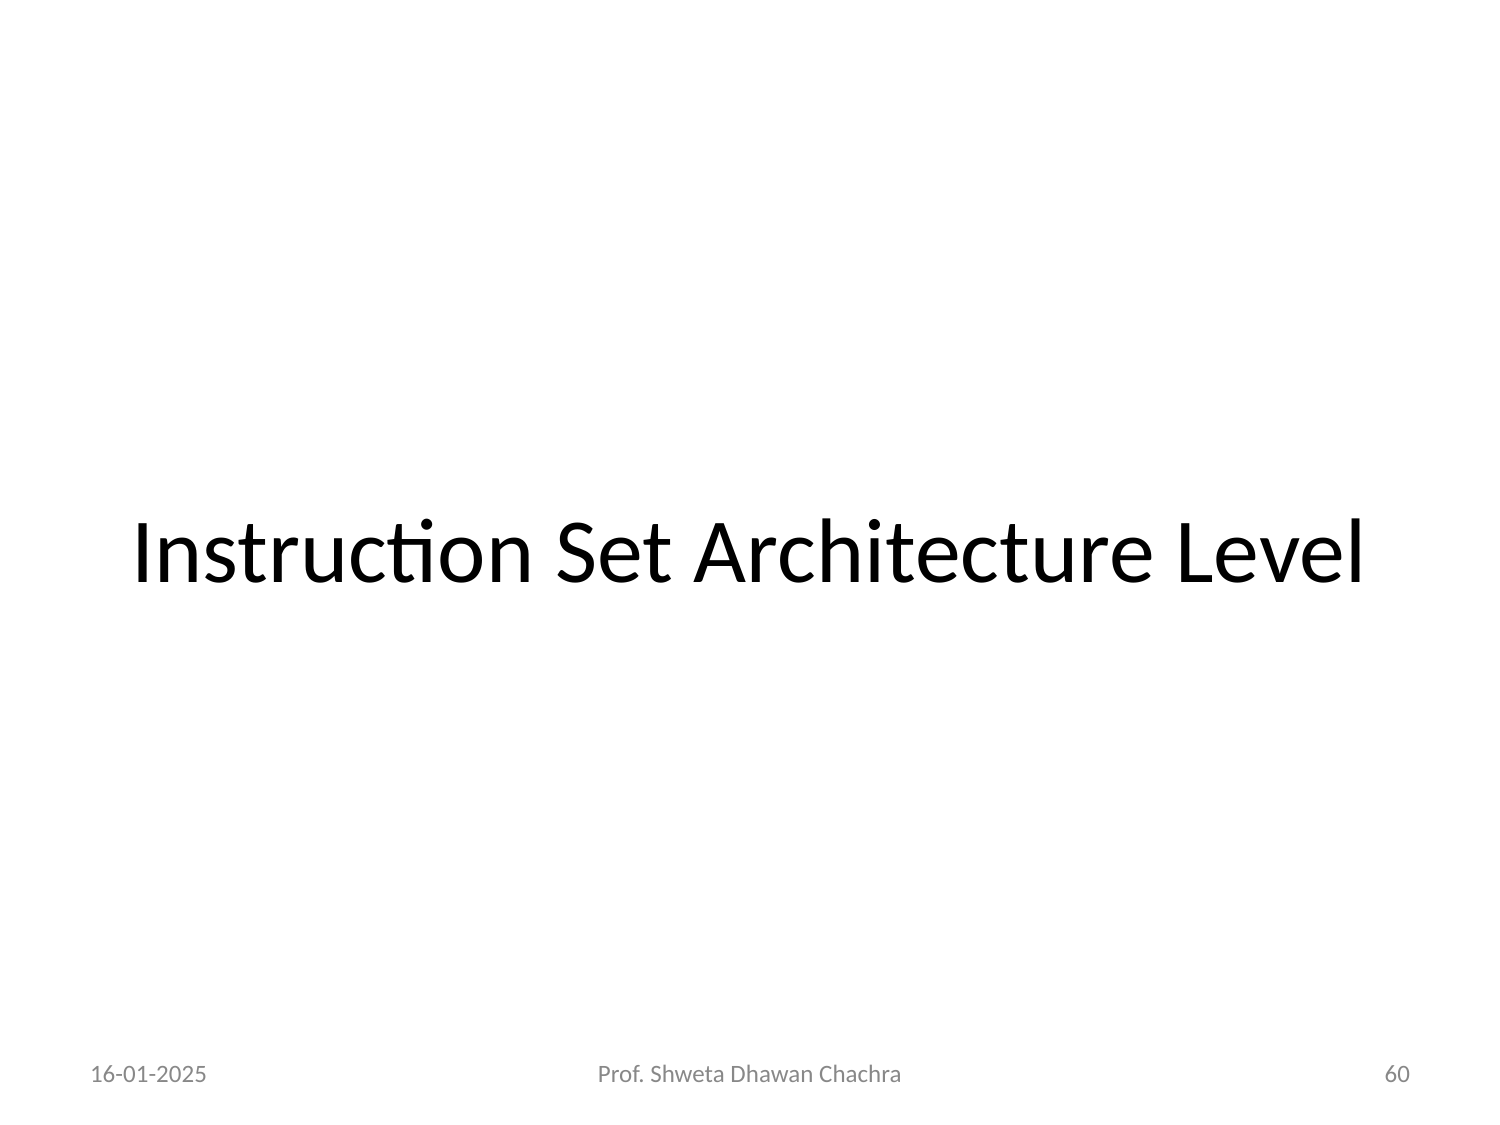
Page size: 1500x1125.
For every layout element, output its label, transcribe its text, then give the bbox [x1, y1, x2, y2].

title Instruction Set Architecture Level [75, 45, 1425, 1047]
footer Prof. Shweta Dhawan Chachra [512, 1042, 988, 1103]
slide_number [75, 1042, 425, 1103]
slide_number ‹#› [1074, 1042, 1425, 1103]
